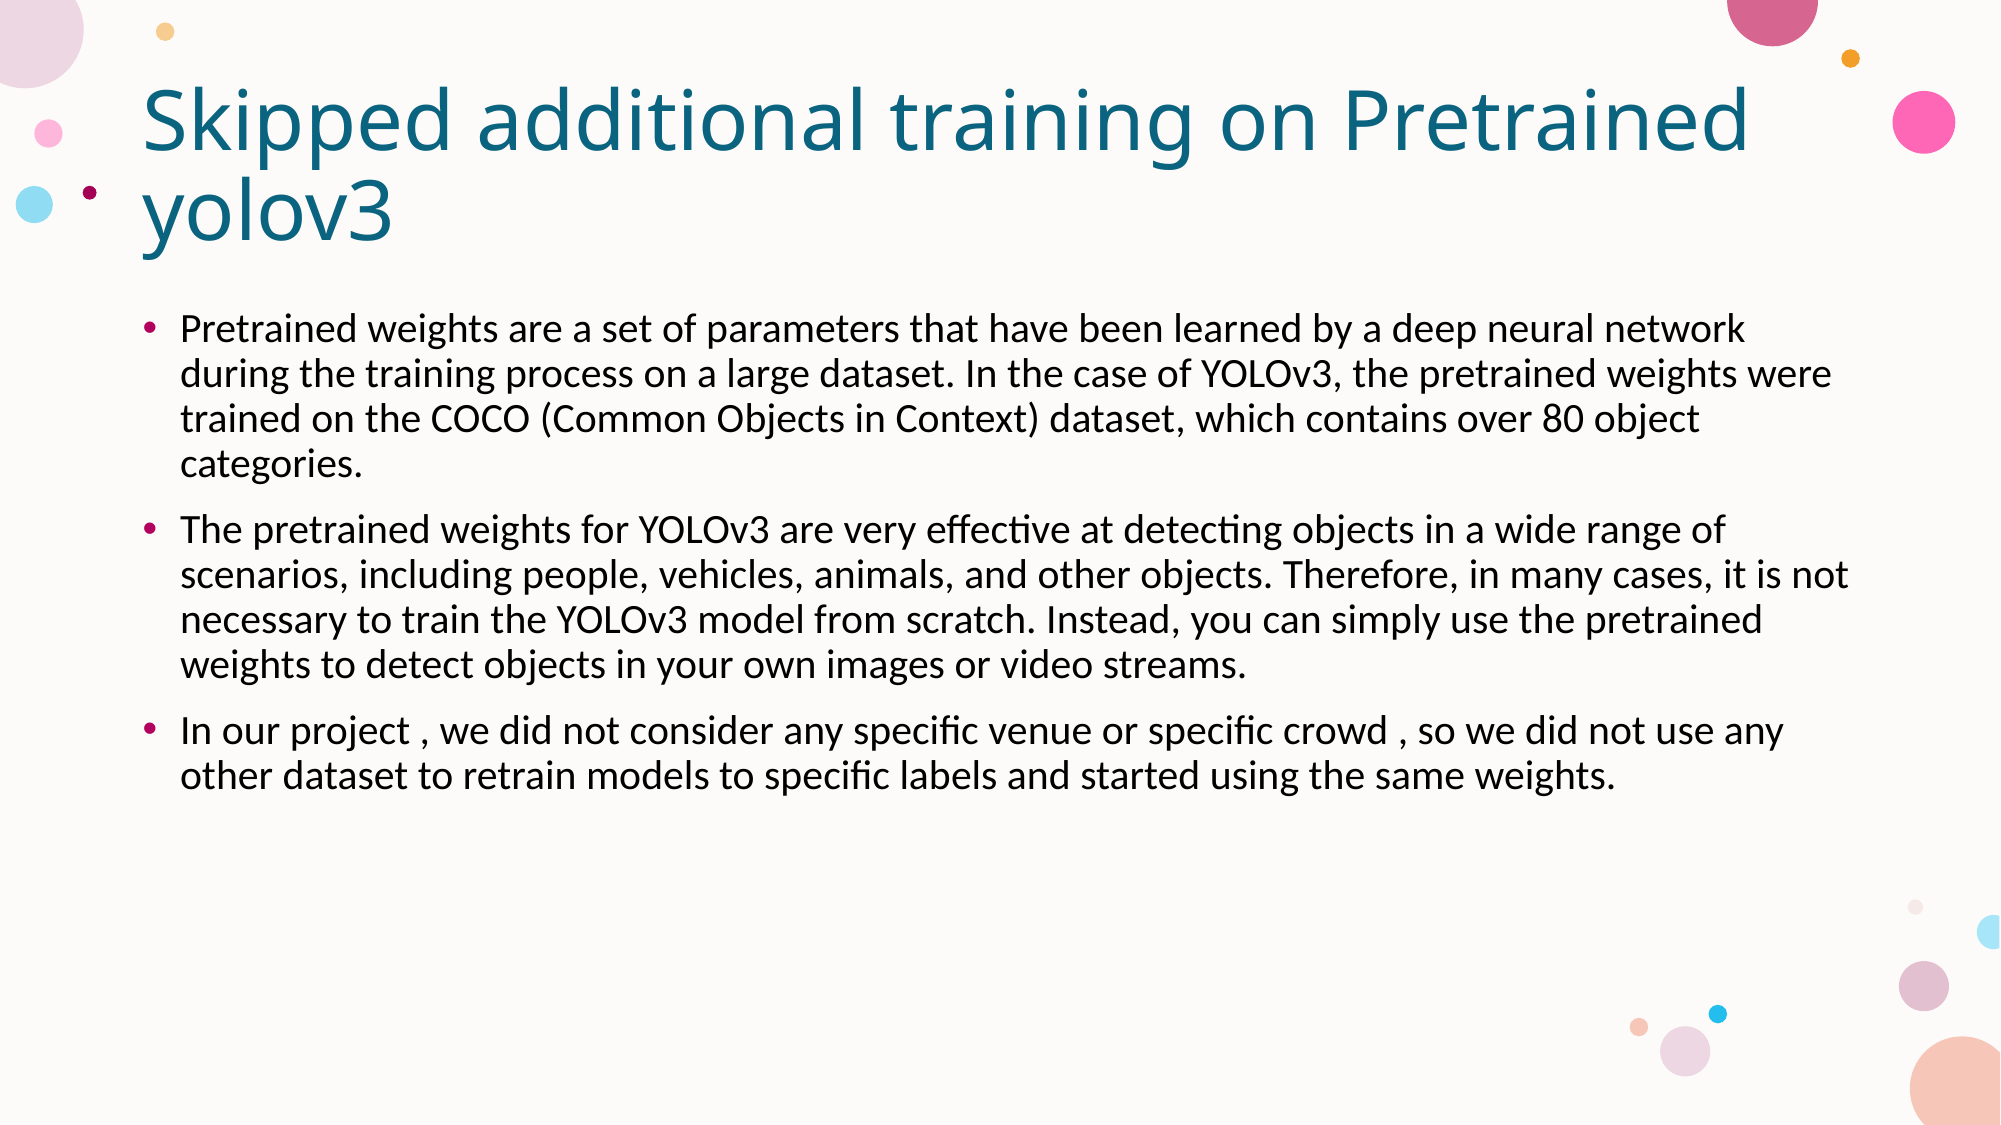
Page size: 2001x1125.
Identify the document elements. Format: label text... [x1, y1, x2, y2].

list Pretrained weights are a set of parameters that have been learned by a deep neural network during the training process on a large dataset. In the case of YOLOv3, the pretrained weights were trained on the COCO (Common Objects in Context) dataset, which contains over 80 object categories. The pretrained weights for YOLOv3 are very effective at detecting objects in a wide range of scenarios, including people, vehicles, animals, and other objects. Therefore, in many cases, it is not necessary to train the YOLOv3 model from scratch. Instead, you can simply use the pretrained weights to detect objects in your own images or video streams. In our project , we did not consider any specific venue or specific crowd , so we did not use any other dataset to retrain models to specific labels and started using the same weights. [127, 299, 1877, 1014]
title Skipped additional training on Pretrained yolov3 [127, 59, 1877, 278]
